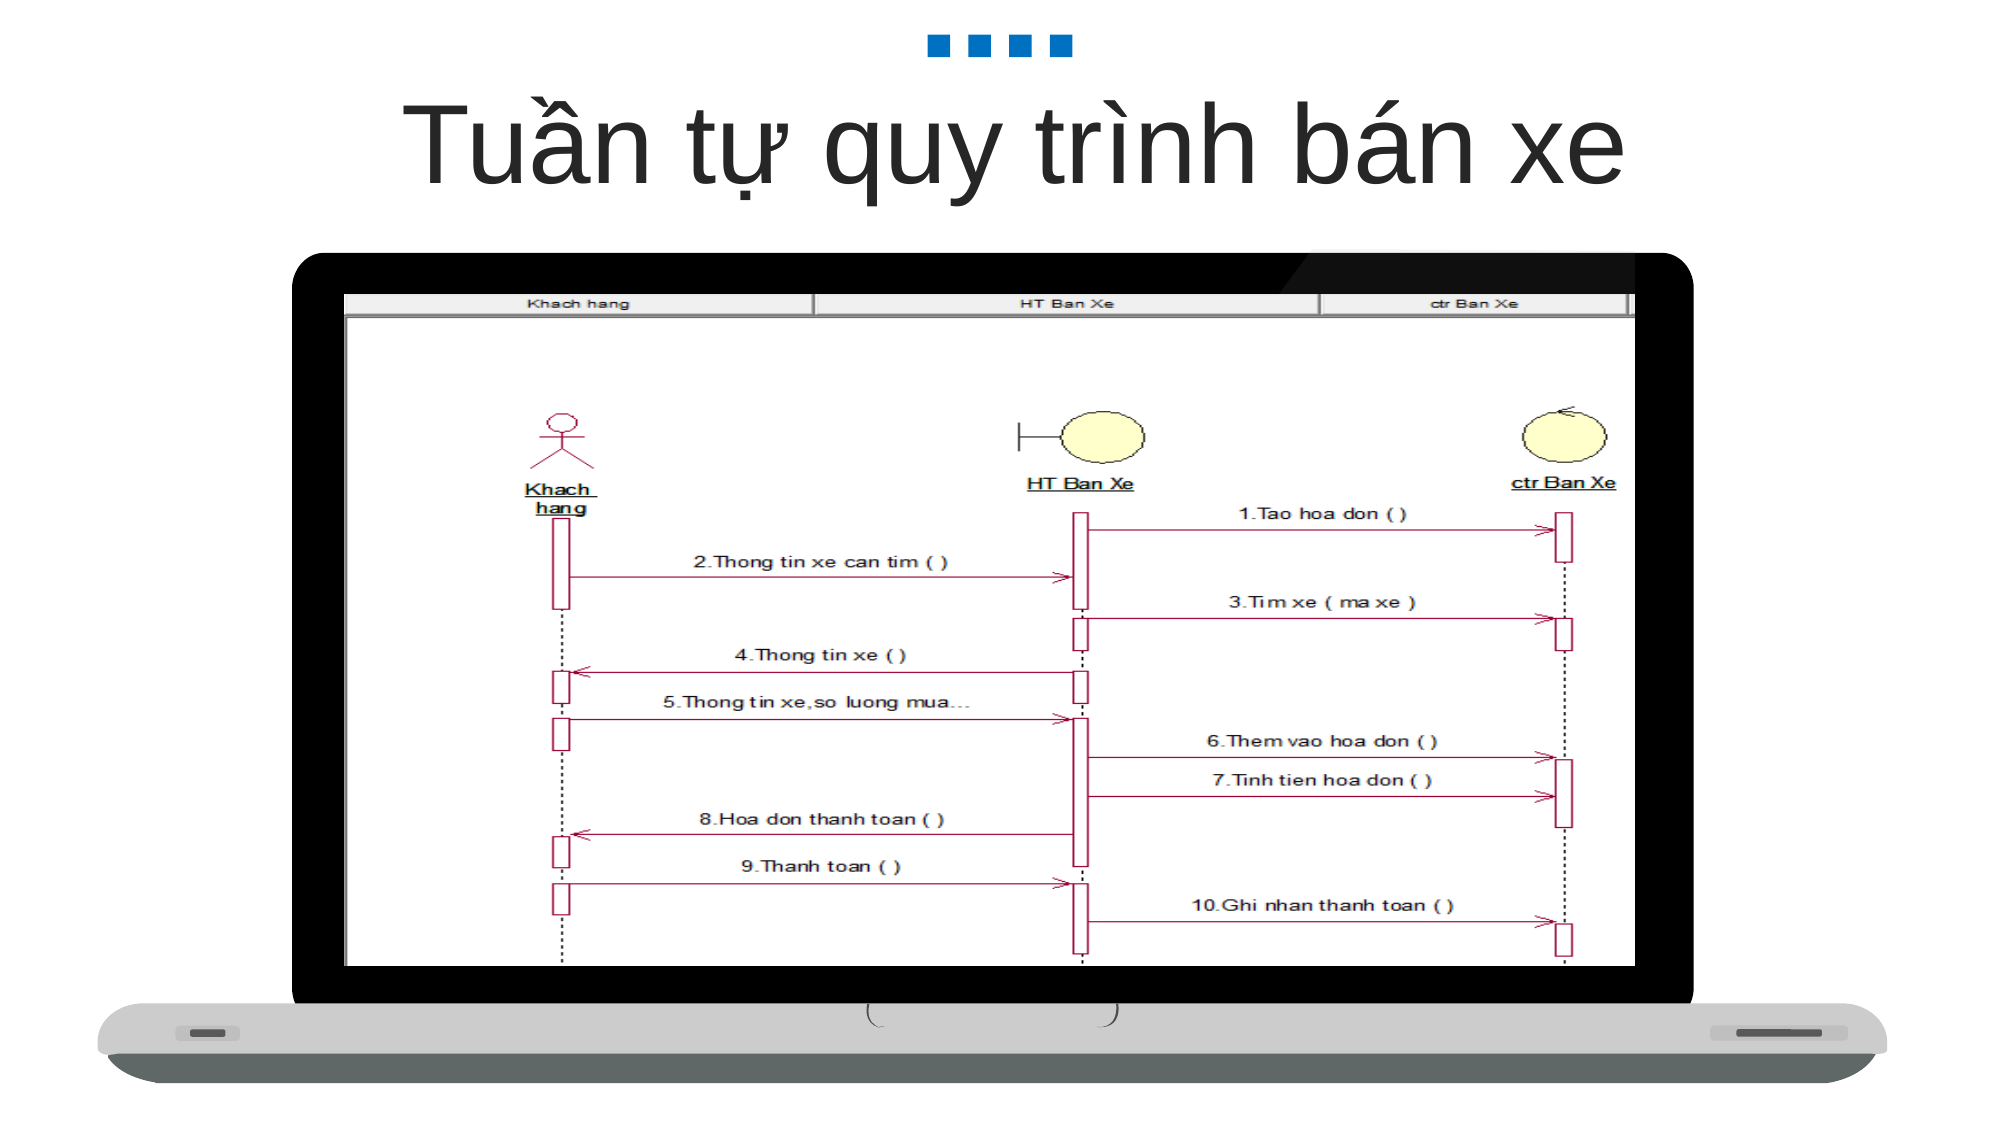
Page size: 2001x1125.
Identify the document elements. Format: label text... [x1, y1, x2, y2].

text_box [89, 246, 1892, 1086]
picture [344, 294, 1635, 966]
list Tuần tự quy trình bán xe [53, 65, 1978, 230]
